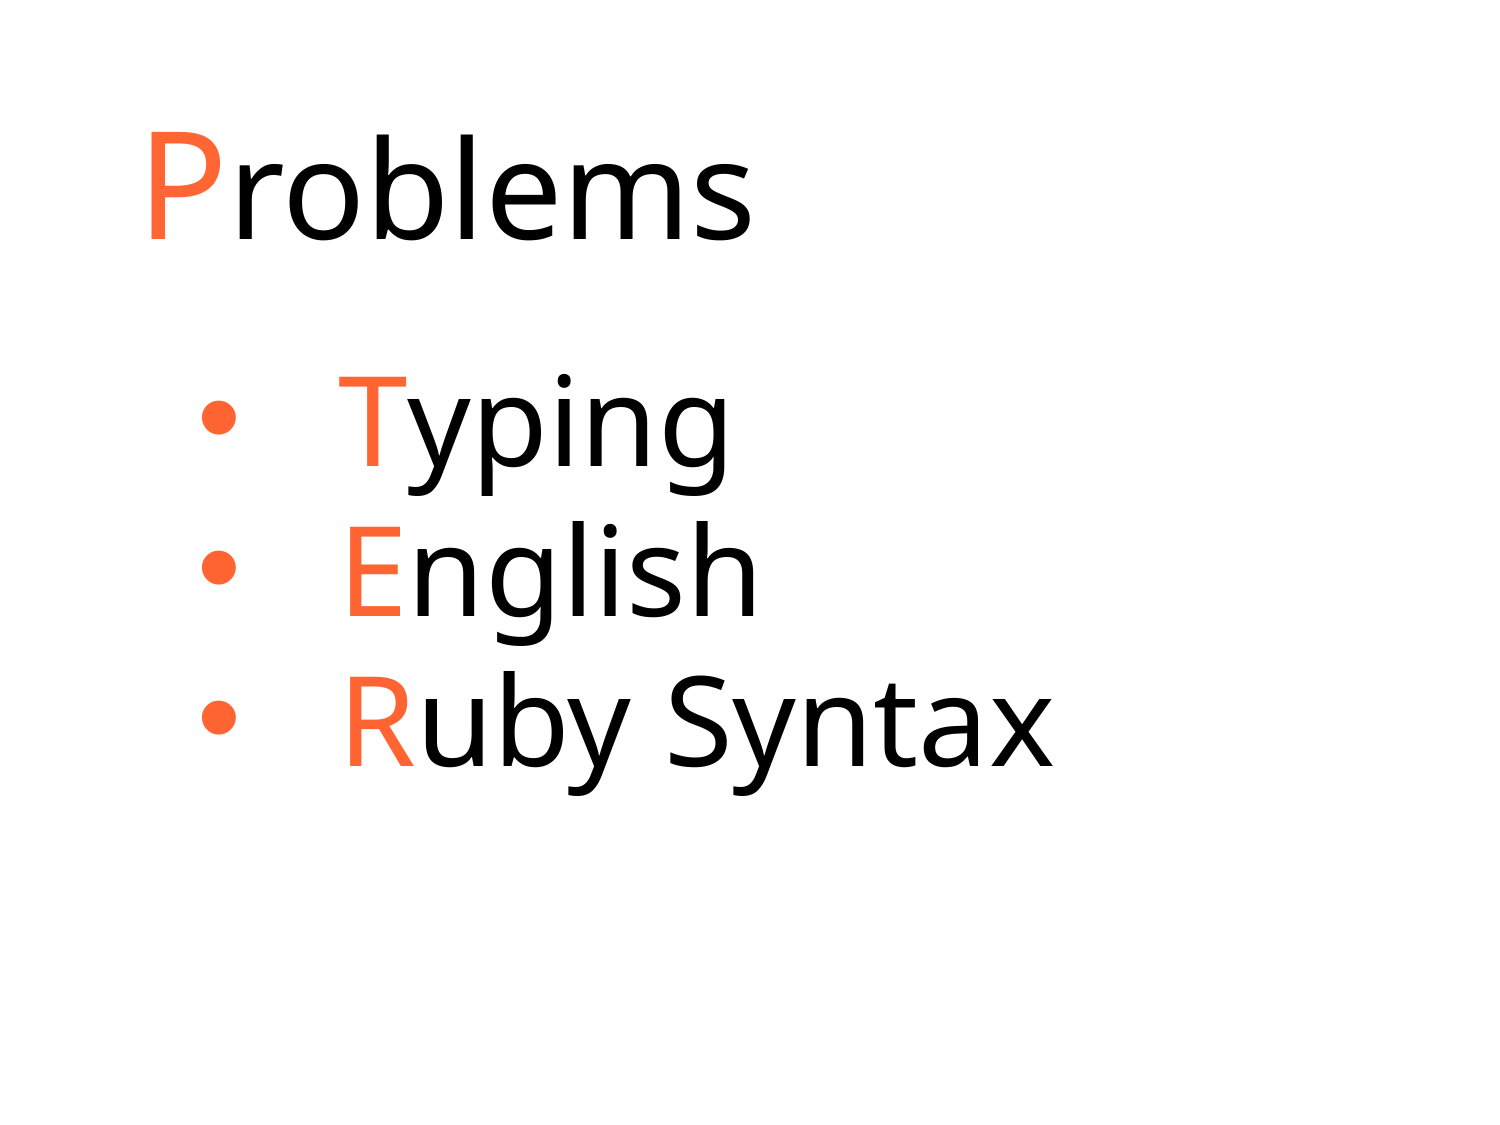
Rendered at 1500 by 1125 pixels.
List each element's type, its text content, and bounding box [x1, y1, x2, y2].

text_box Typing English Ruby Syntax [183, 333, 1299, 799]
text_box Problems [122, 82, 1341, 277]
